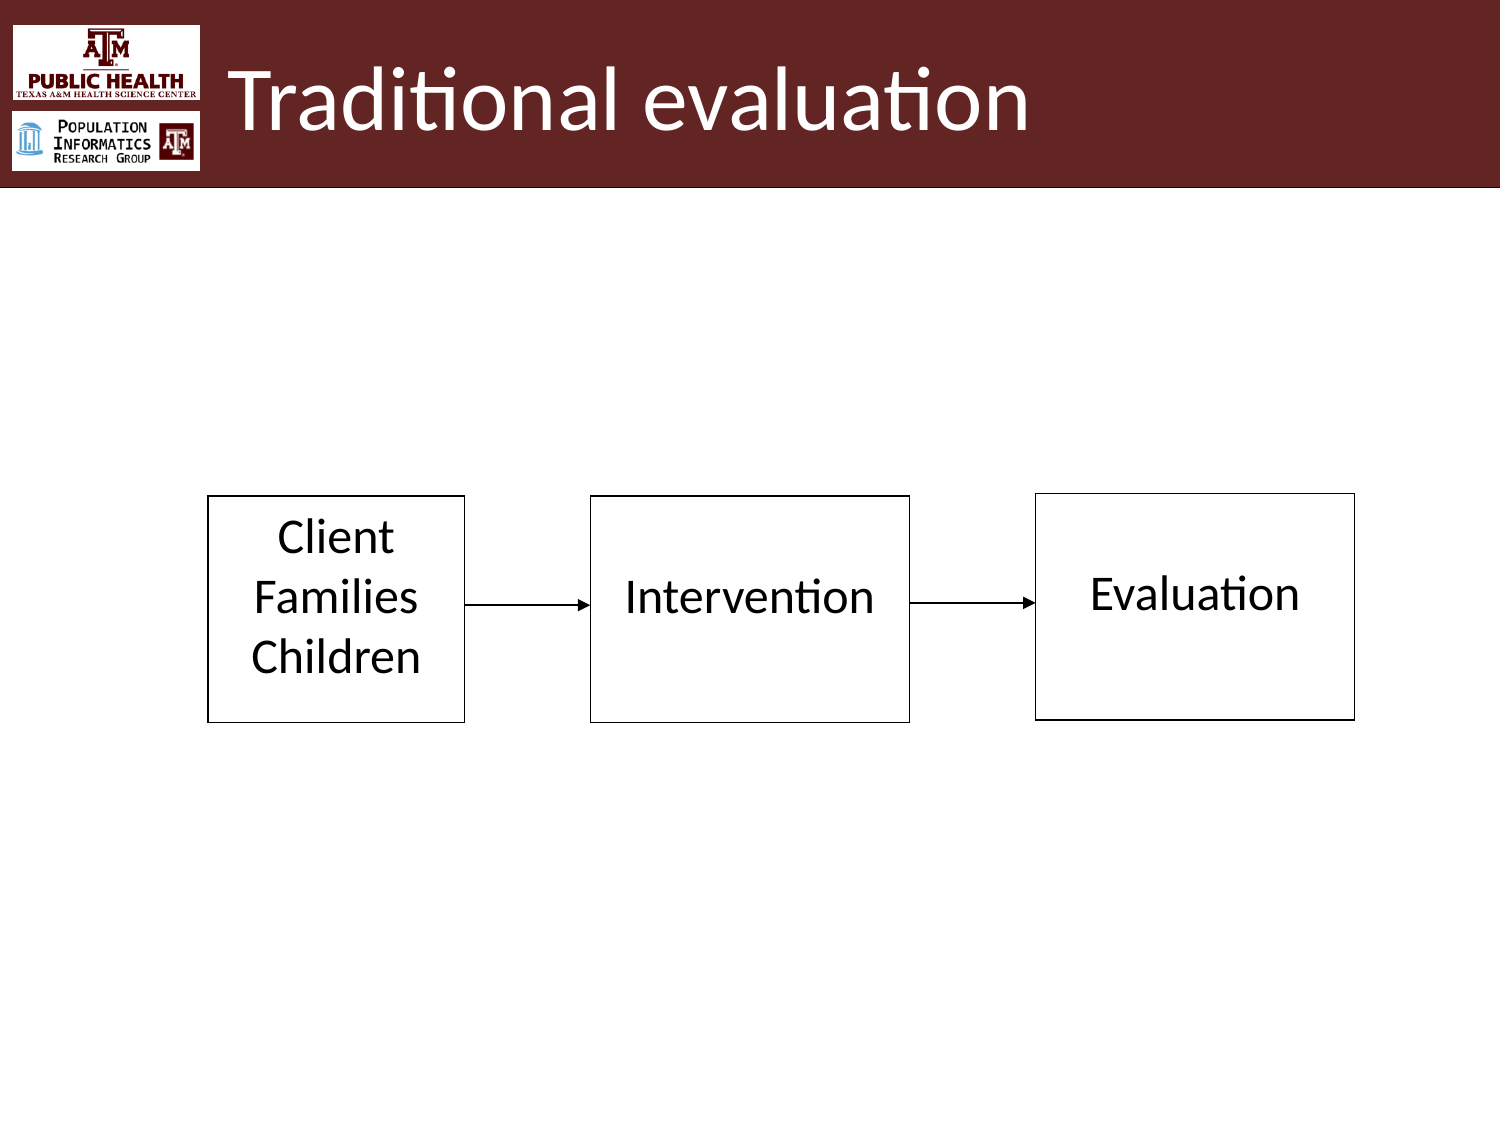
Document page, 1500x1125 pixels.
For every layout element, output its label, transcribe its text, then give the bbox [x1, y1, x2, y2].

text_box Client Families Children [207, 495, 465, 723]
picture [12, 25, 200, 100]
picture [12, 111, 200, 171]
title Traditional evaluation [212, 0, 1500, 188]
text_box Intervention [590, 495, 910, 723]
text_box Evaluation [1035, 493, 1355, 720]
